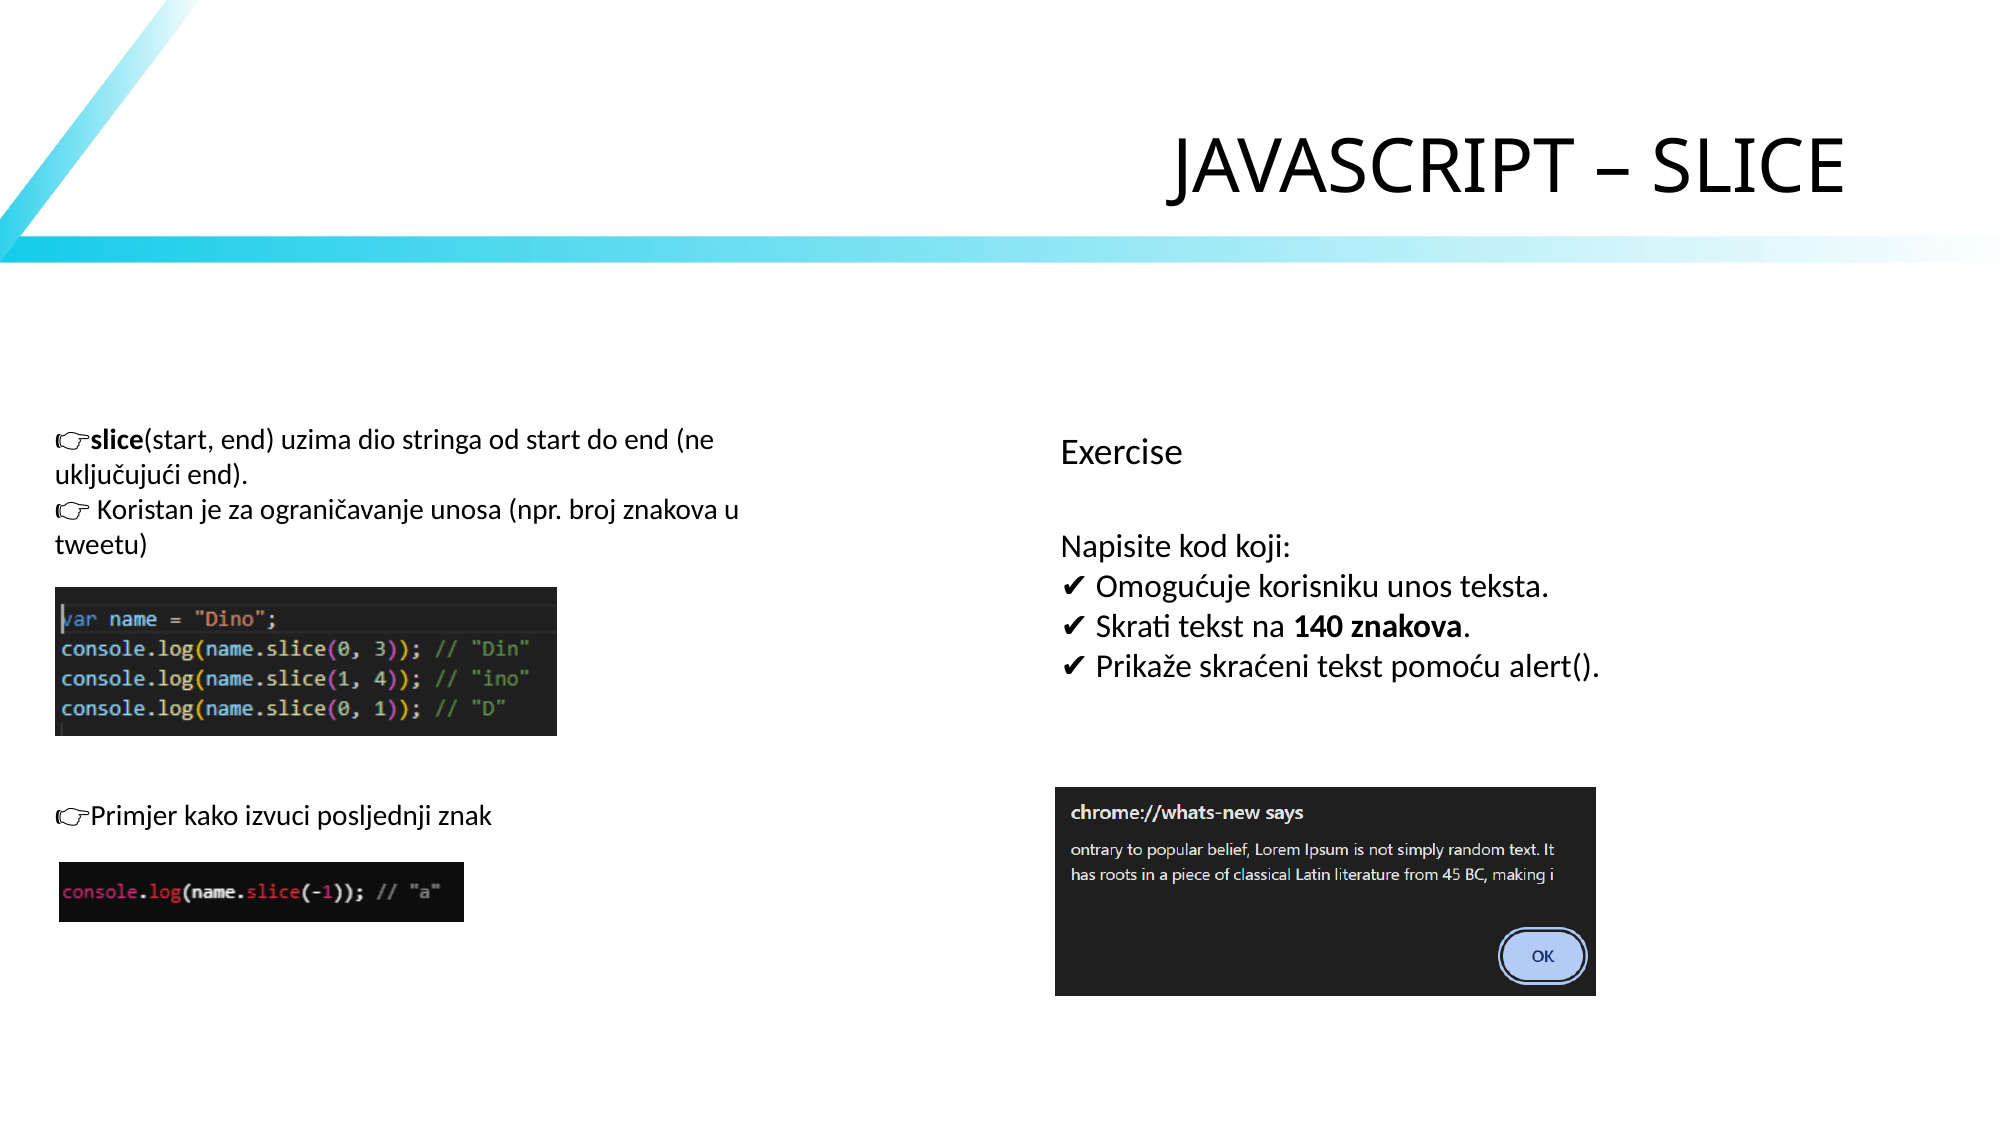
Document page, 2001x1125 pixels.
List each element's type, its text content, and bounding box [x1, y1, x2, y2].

title JAVASCRIPT – SLICE [137, 59, 1863, 278]
text_box 👉slice(start, end) uzima dio stringa od start do end (ne uključujući end). 👉 Koristan je za ograničavanje unosa (npr. broj znakova u tweetu) [40, 413, 814, 603]
picture [0, 0, 2000, 1125]
text_box 👉Primjer kako izvuci posljednji znak [40, 789, 814, 909]
text_box Exercise [1045, 419, 2000, 480]
text_box Napisite kod koji: ✔ Omogućuje korisniku unos teksta. ✔ Skrati tekst na 140 znakova. ✔ Prikaže skraćeni tekst pomoću alert(). [1045, 516, 1808, 692]
